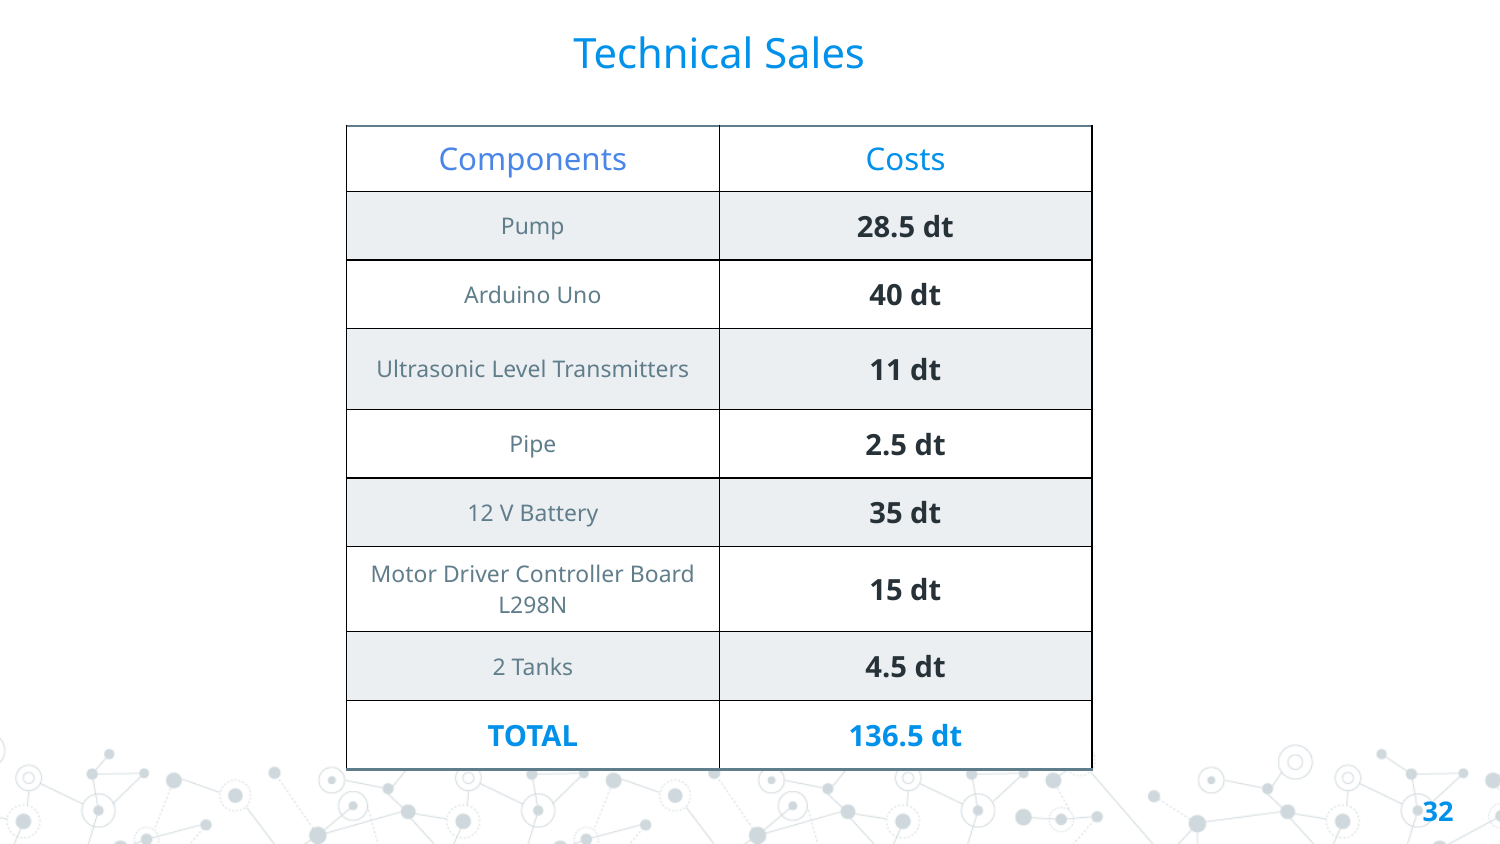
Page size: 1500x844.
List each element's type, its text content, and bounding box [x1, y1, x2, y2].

table_cell 136.5 dt [720, 701, 1091, 768]
text_box Technical Sales [473, 11, 966, 92]
table_cell 35 dt [720, 479, 1091, 546]
table_cell 11 dt [720, 329, 1091, 409]
table_cell Ultrasonic Level Transmitters [347, 329, 719, 409]
table_cell 40 dt [720, 261, 1091, 328]
table_cell 12 V Battery [347, 479, 719, 546]
picture [0, 0, 1500, 844]
table_cell Pipe [347, 410, 719, 477]
table_cell TOTAL [347, 701, 719, 768]
table_cell Pump [347, 192, 719, 259]
table_cell Arduino Uno [347, 261, 719, 328]
table_header Costs [720, 127, 1091, 191]
slide_number 32 [1378, 779, 1469, 844]
table_cell 2 Tanks [347, 632, 719, 700]
table_cell 4.5 dt [720, 632, 1091, 700]
table_cell 28.5 dt [720, 192, 1091, 259]
table_header Components [347, 127, 719, 191]
table_cell 2.5 dt [720, 410, 1091, 477]
table_cell Motor Driver Controller Board L298N [347, 547, 719, 631]
table_cell 15 dt [720, 547, 1091, 631]
